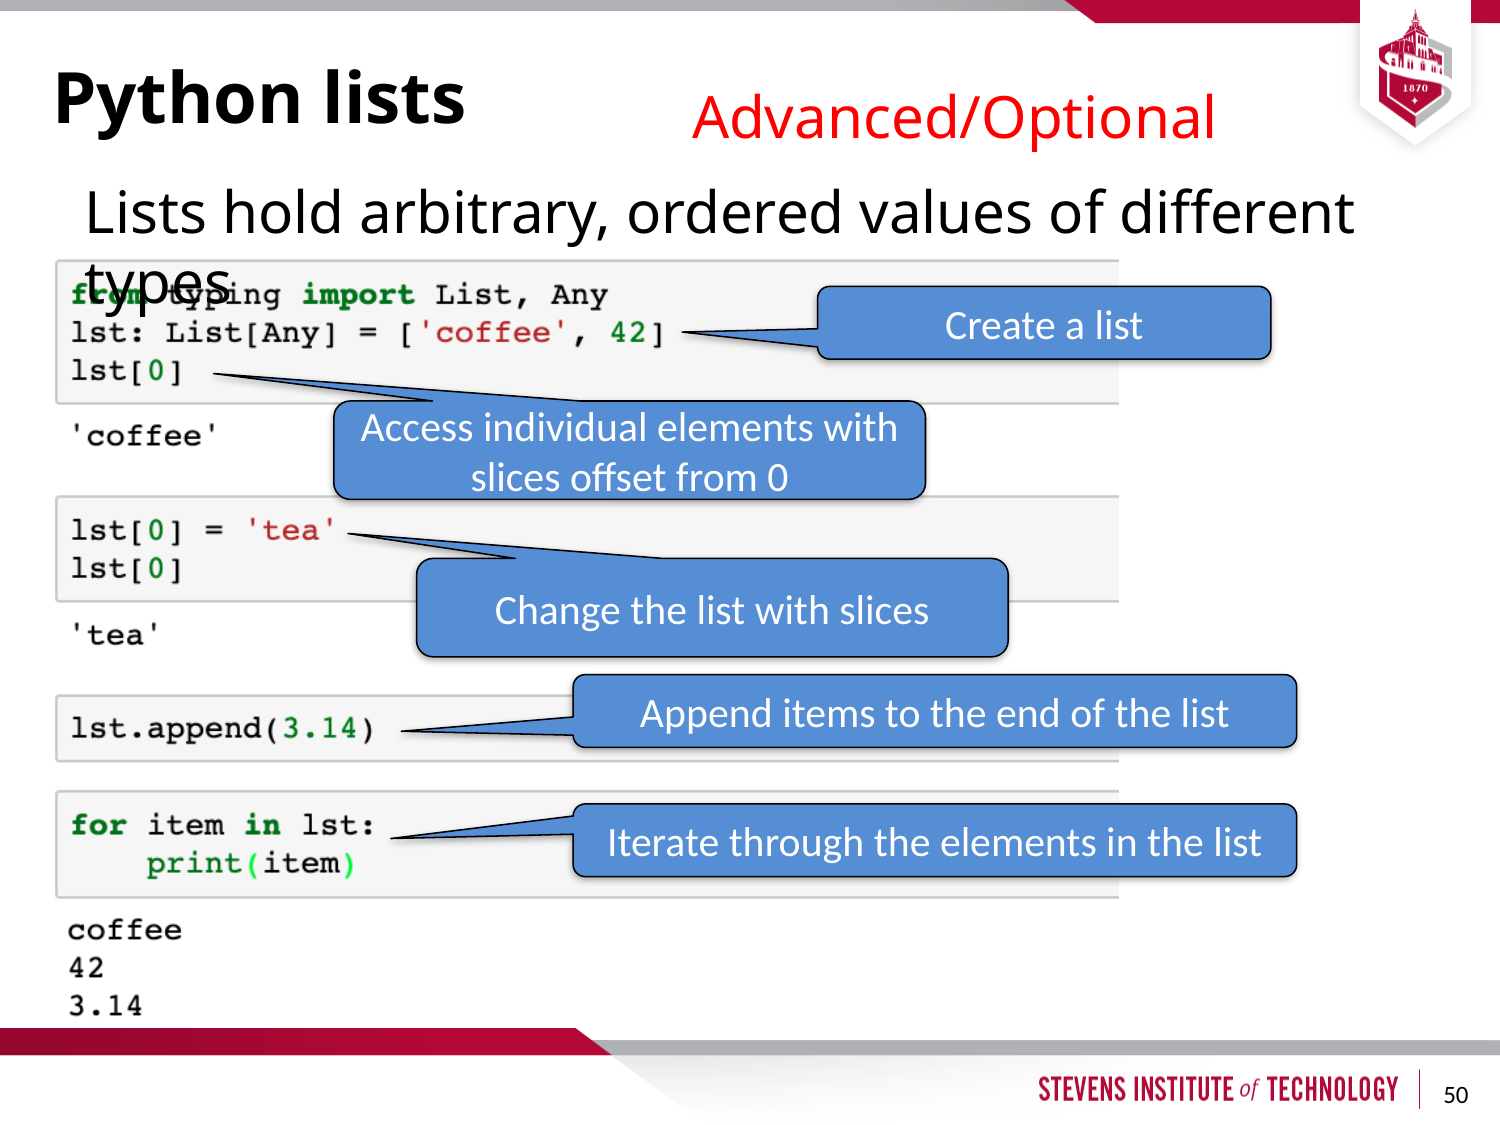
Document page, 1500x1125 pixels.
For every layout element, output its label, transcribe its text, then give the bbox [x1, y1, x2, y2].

text_box Create a list [1124, 323, 1272, 360]
picture [0, 0, 1500, 160]
text_box Iterate through the elements in the list [1124, 803, 1298, 878]
picture [50, 253, 1120, 1027]
slide_number 50 [1428, 1071, 1490, 1108]
text_box Lists hold arbitrary, ordered values of different types [70, 167, 1490, 323]
text_box Append items to the end of the list [1124, 673, 1298, 749]
title Python lists [37, 45, 1338, 233]
text_box Advanced/Optional [573, 72, 1337, 158]
picture [0, 1028, 1500, 1125]
